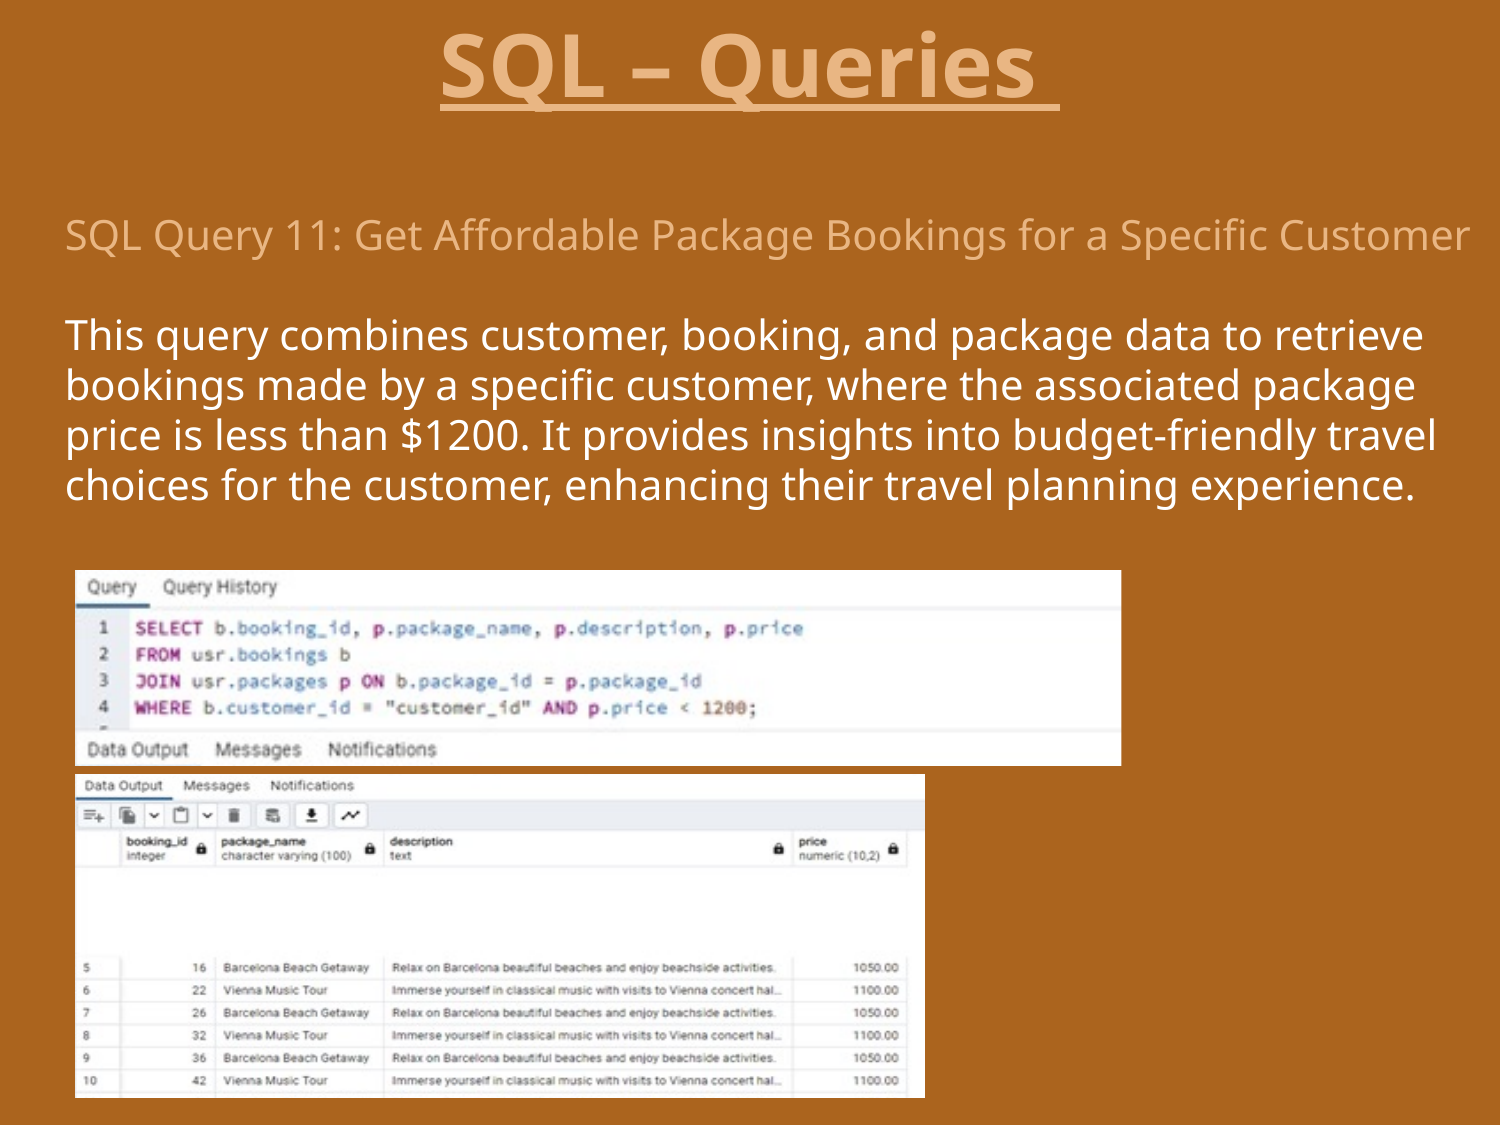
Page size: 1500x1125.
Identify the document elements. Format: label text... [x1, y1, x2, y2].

picture [75, 774, 925, 1098]
title SQL – Queries [112, 0, 1388, 201]
text_box SQL Query 11: Get Affordable Package Bookings for a Specific Customer This query combines customer, booking, and package data to retrieve bookings made by a specific customer, where the associated package price is less than $1200. It provides insights into budget-friendly travel choices for the customer, enhancing their travel planning experience. [50, 201, 1500, 517]
picture [75, 570, 1122, 766]
